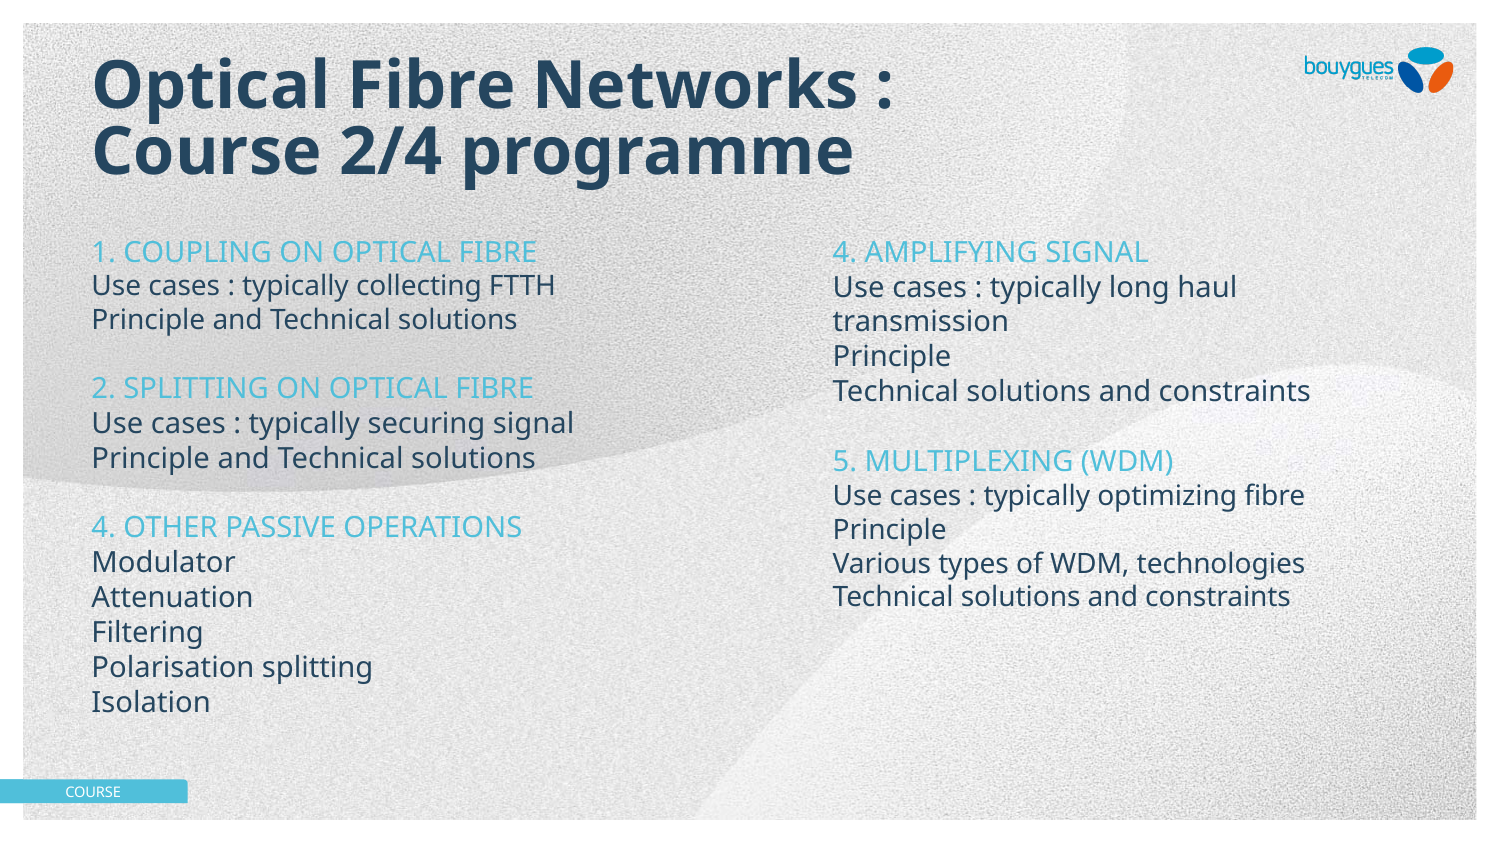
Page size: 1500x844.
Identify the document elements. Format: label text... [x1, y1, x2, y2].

title Optical Fibre Networks : Course 2/4 programme [91, 55, 1450, 162]
picture [23, 23, 1477, 820]
list 1. Coupling on optical fibre Use cases : typically collecting FTTH Principle and Technical solutions 2. Splitting on optical fibre Use cases : typically securing signal Principle and Technical solutions 4. Other passive operations Modulator Attenuation Filtering Polarisation splitting Isolation [91, 232, 668, 741]
text_box 4. Amplifying signal Use cases : typically long haul transmission Principle Technical solutions and constraints 5. Multiplexing (WDM) Use cases : typically optimizing fibre Principle Various types of WDM, technologies Technical solutions and constraints [832, 232, 1409, 741]
